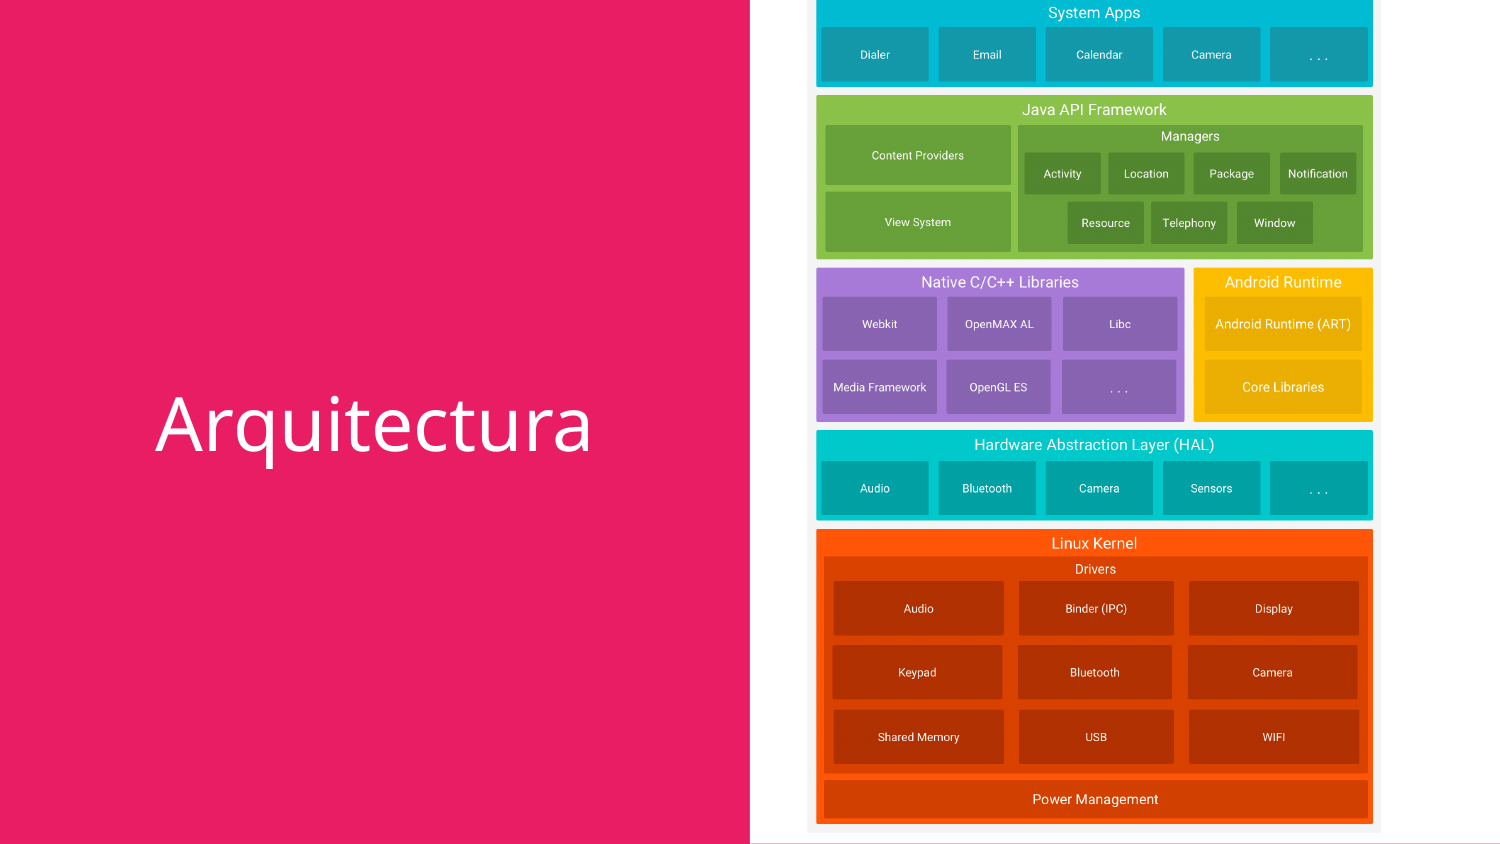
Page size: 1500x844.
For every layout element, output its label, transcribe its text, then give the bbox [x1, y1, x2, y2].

title Arquitectura [43, 298, 708, 546]
picture [806, 0, 1381, 833]
